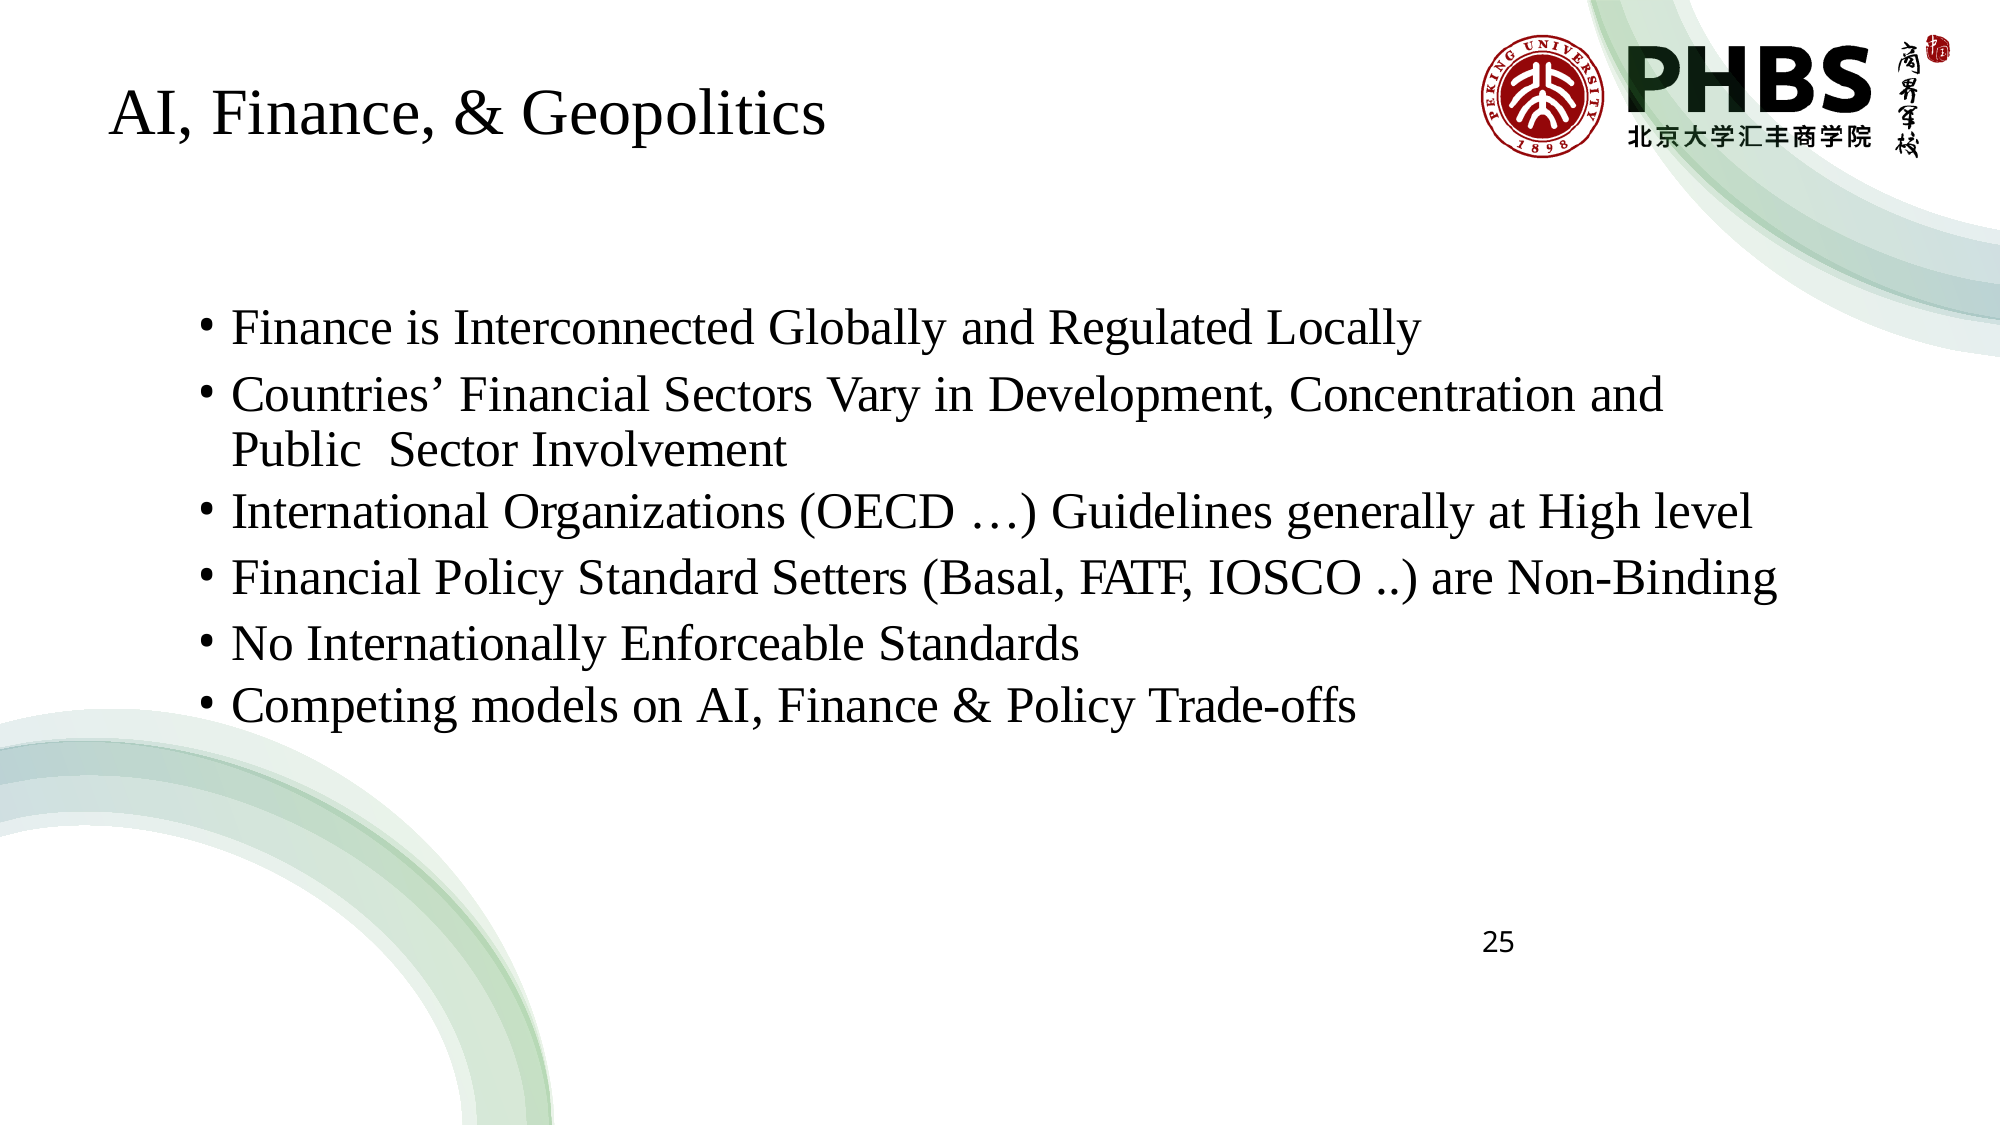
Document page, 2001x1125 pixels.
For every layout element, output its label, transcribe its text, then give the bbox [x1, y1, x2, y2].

picture [1625, 0, 2000, 185]
title AI, Finance, & Geopolitics [106, 66, 1309, 256]
picture [1458, 0, 1709, 185]
slide_number 25 [1476, 923, 1883, 1125]
text_box Finance is Interconnected Globally and Regulated Locally Countries’ Financial Sectors Vary in Development, Concentration and Public Sector Involvement International Organizations (OECD …) Guidelines generally at High level Financial Policy Standard Setters (Basal, FATF, IOSCO ..) are Non-Binding No Internationally Enforceable Standards Competing models on AI, Finance & Policy Trade-offs [196, 286, 1804, 733]
